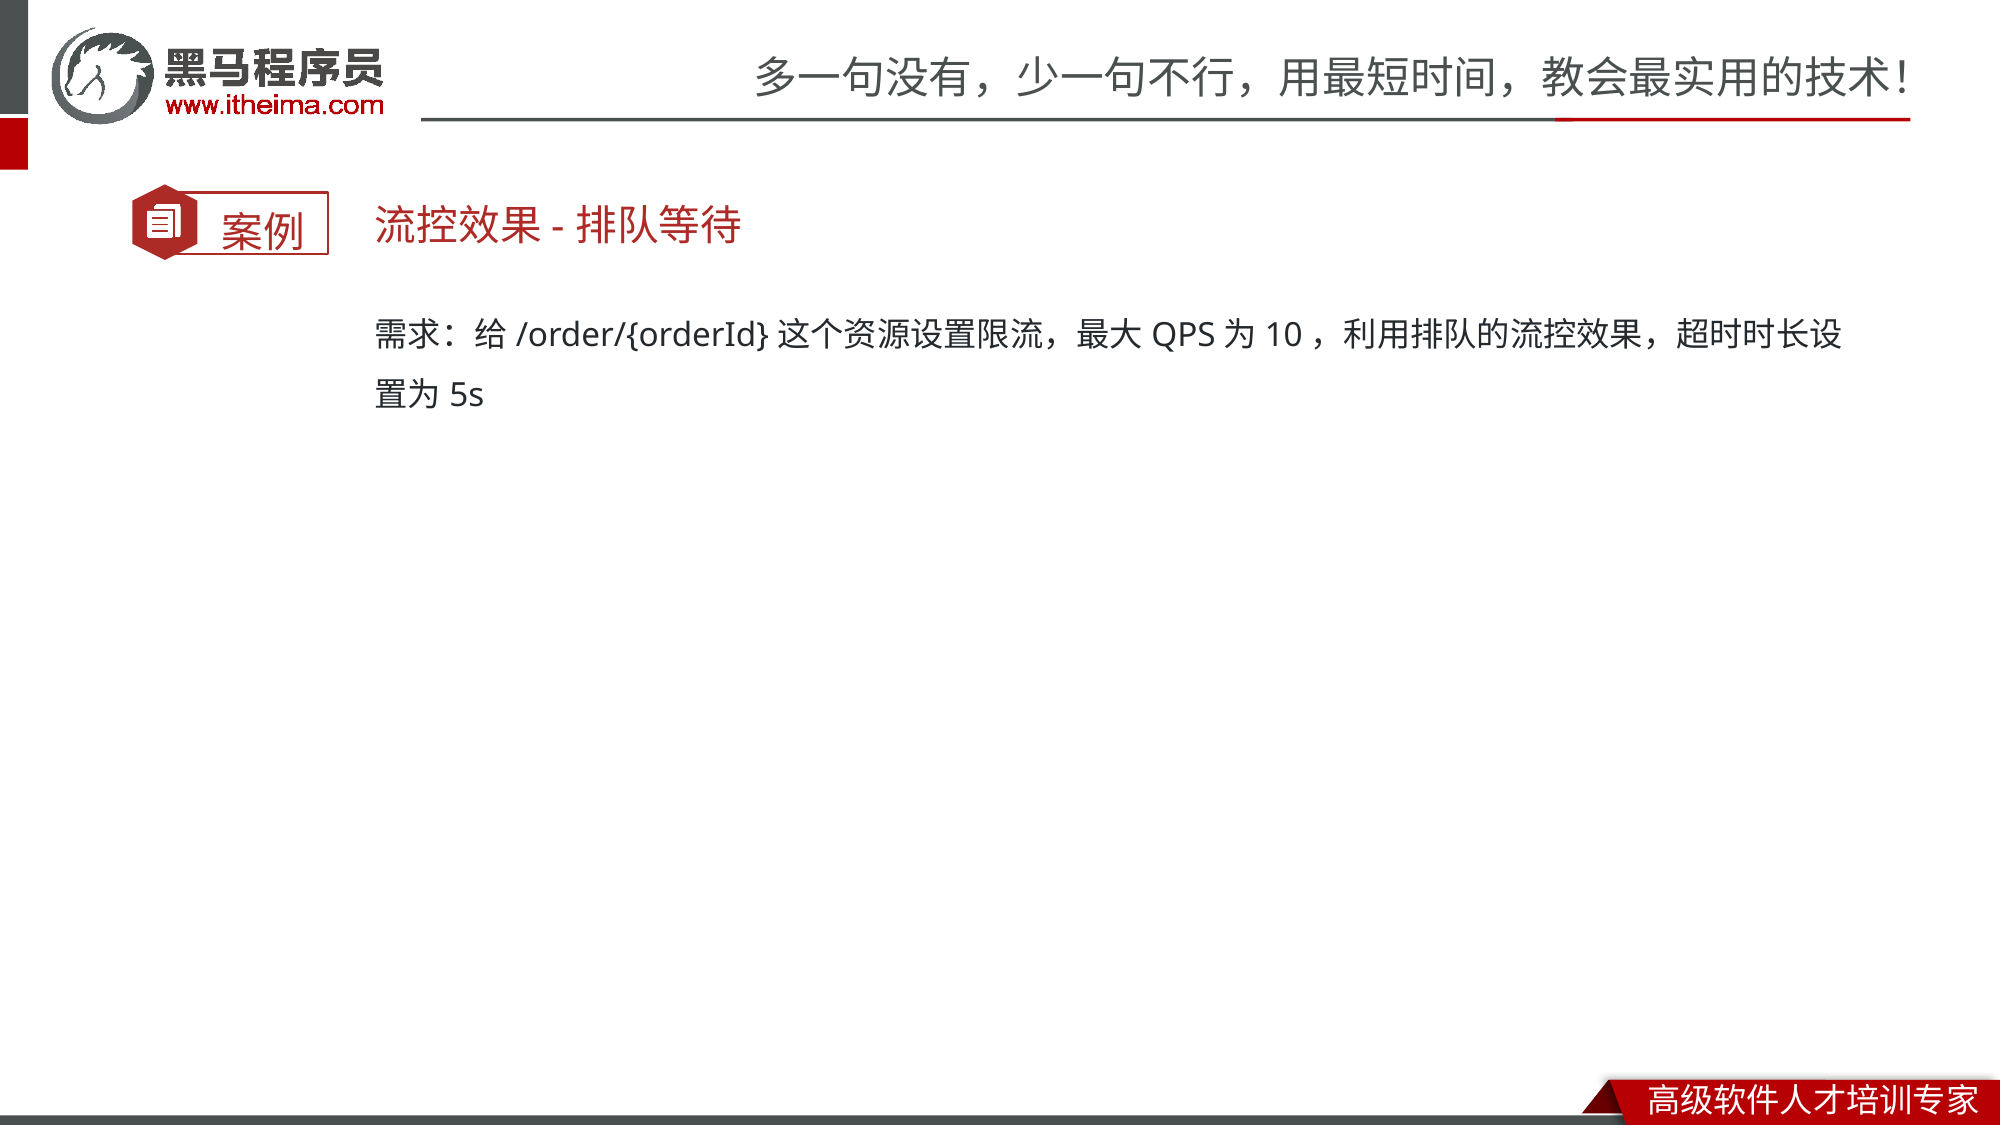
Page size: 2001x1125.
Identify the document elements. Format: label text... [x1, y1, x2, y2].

picture [147, 204, 181, 238]
list 流控效果-排队等待 [360, 181, 1872, 266]
list 需求：给/order/{orderId}这个资源设置限流，最大QPS为10，利用排队的流控效果，超时时长设置为5s [360, 285, 1872, 904]
picture [50, 26, 384, 125]
